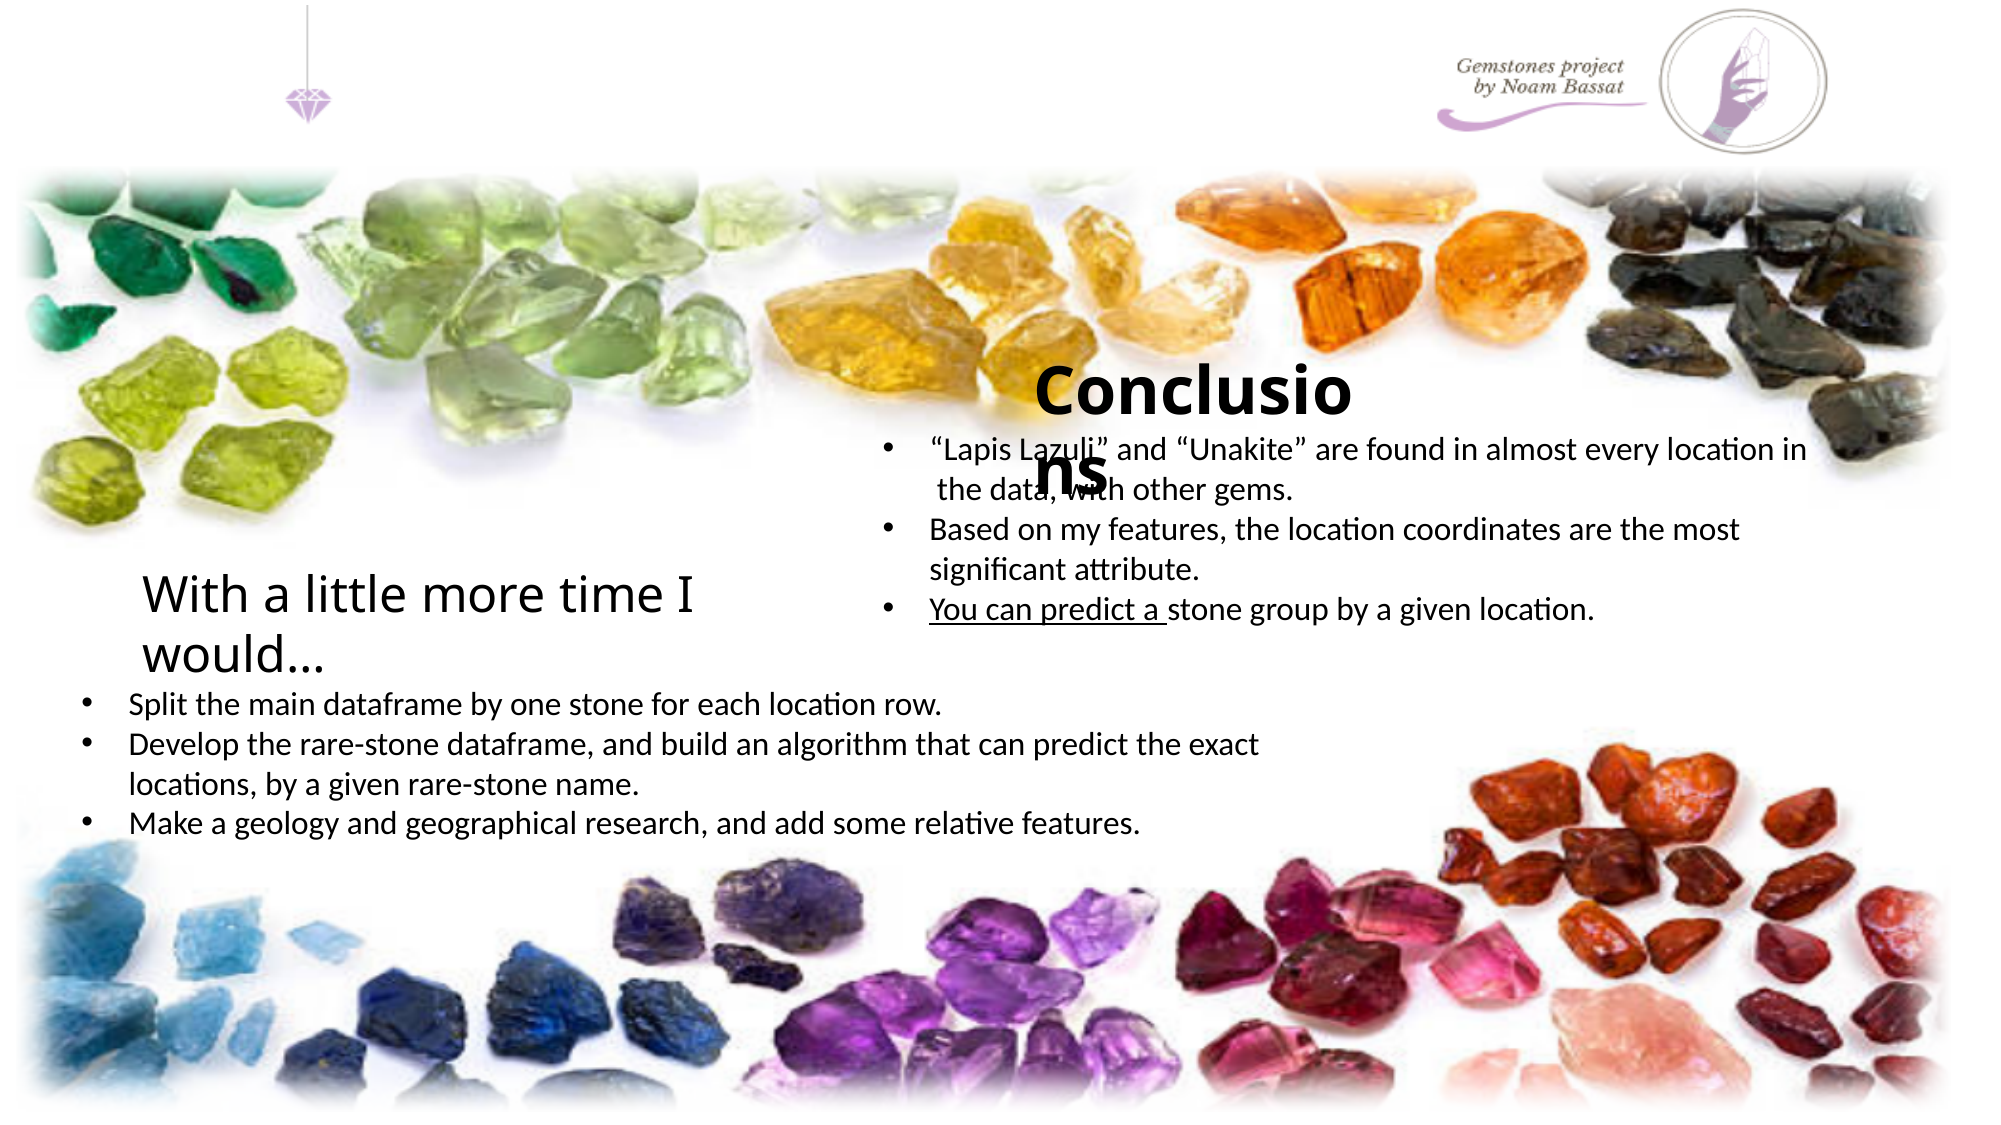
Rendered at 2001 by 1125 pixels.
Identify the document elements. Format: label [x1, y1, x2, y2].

text_box [133, 5, 1834, 158]
picture [16, 166, 1950, 1112]
